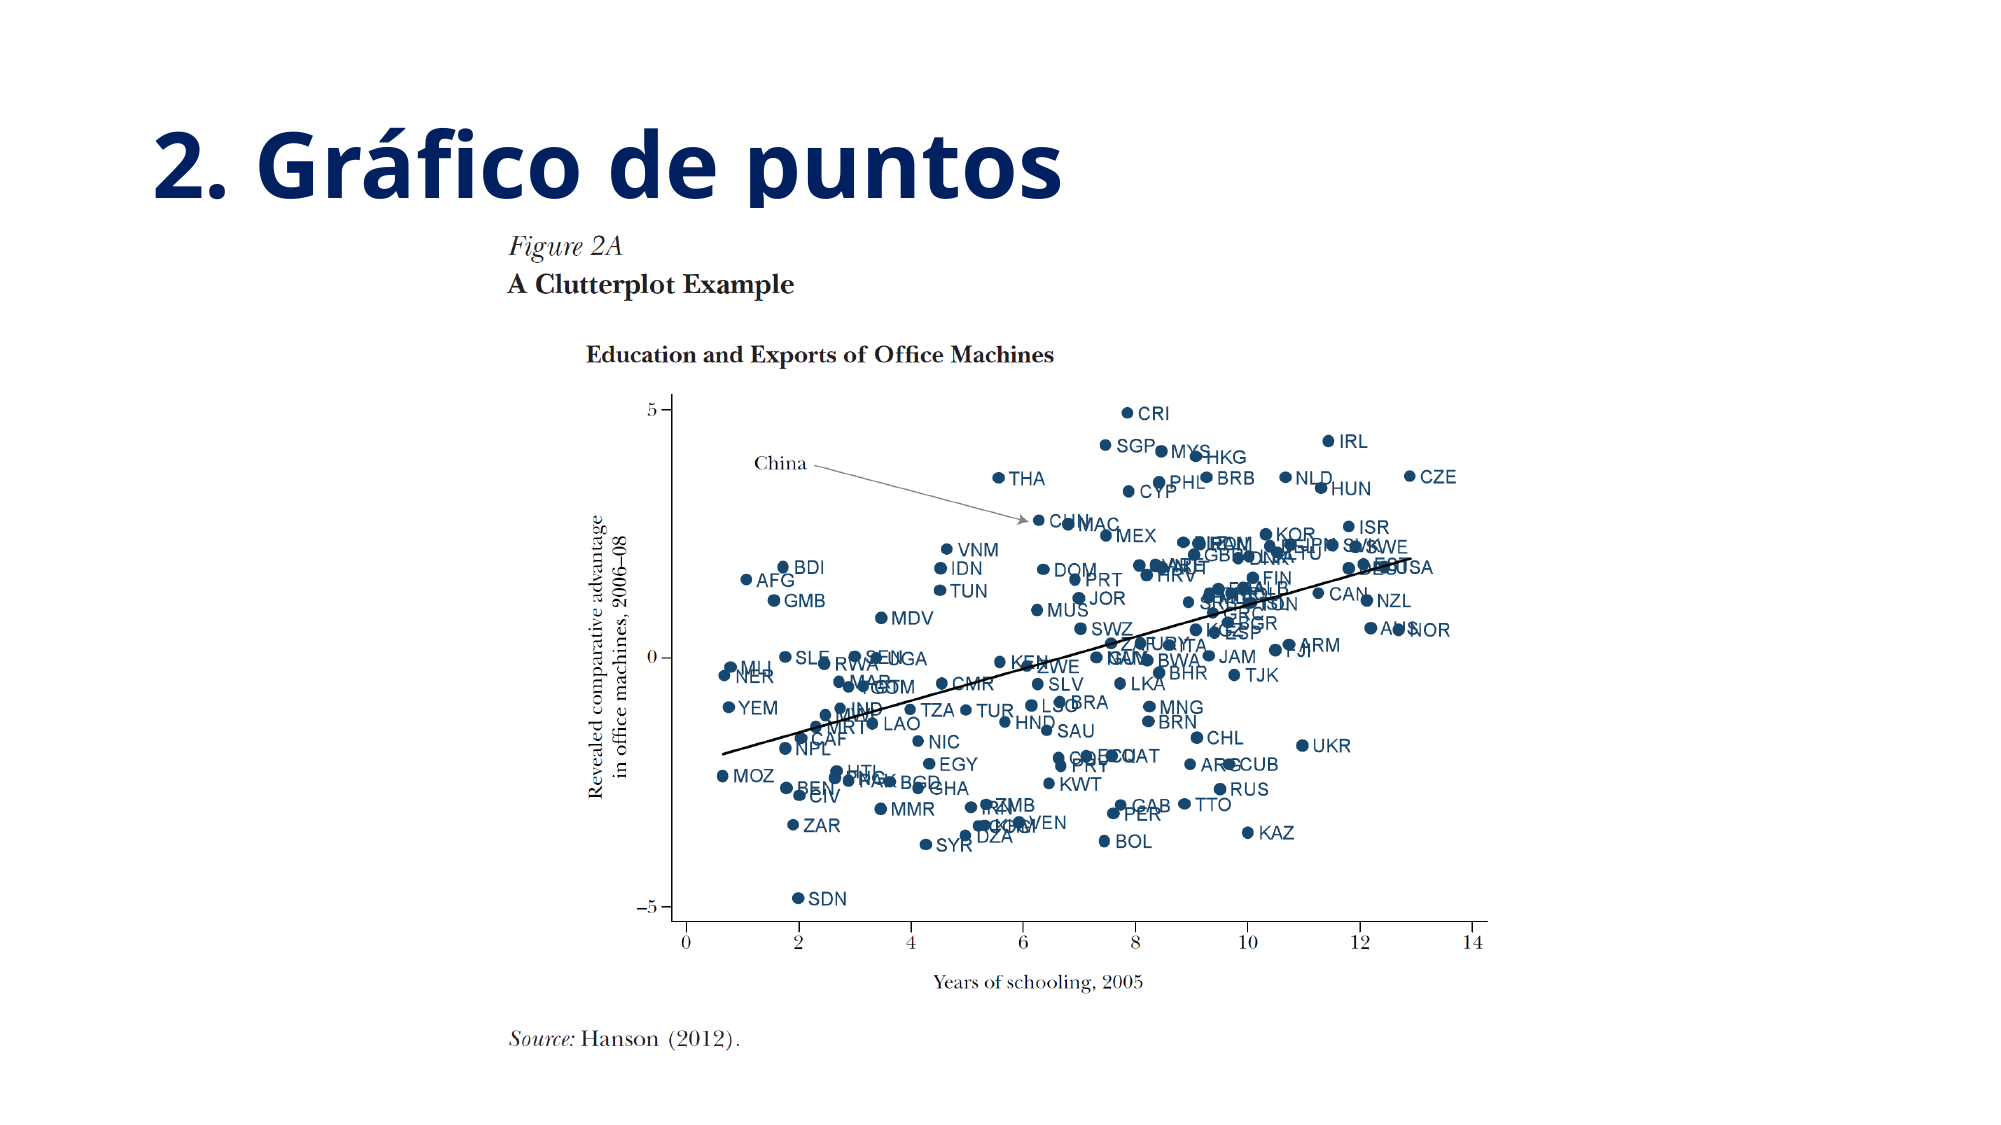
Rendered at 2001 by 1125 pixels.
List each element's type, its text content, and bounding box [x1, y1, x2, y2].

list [468, 208, 1522, 1063]
title 2. Gráfico de puntos [137, 59, 1863, 278]
